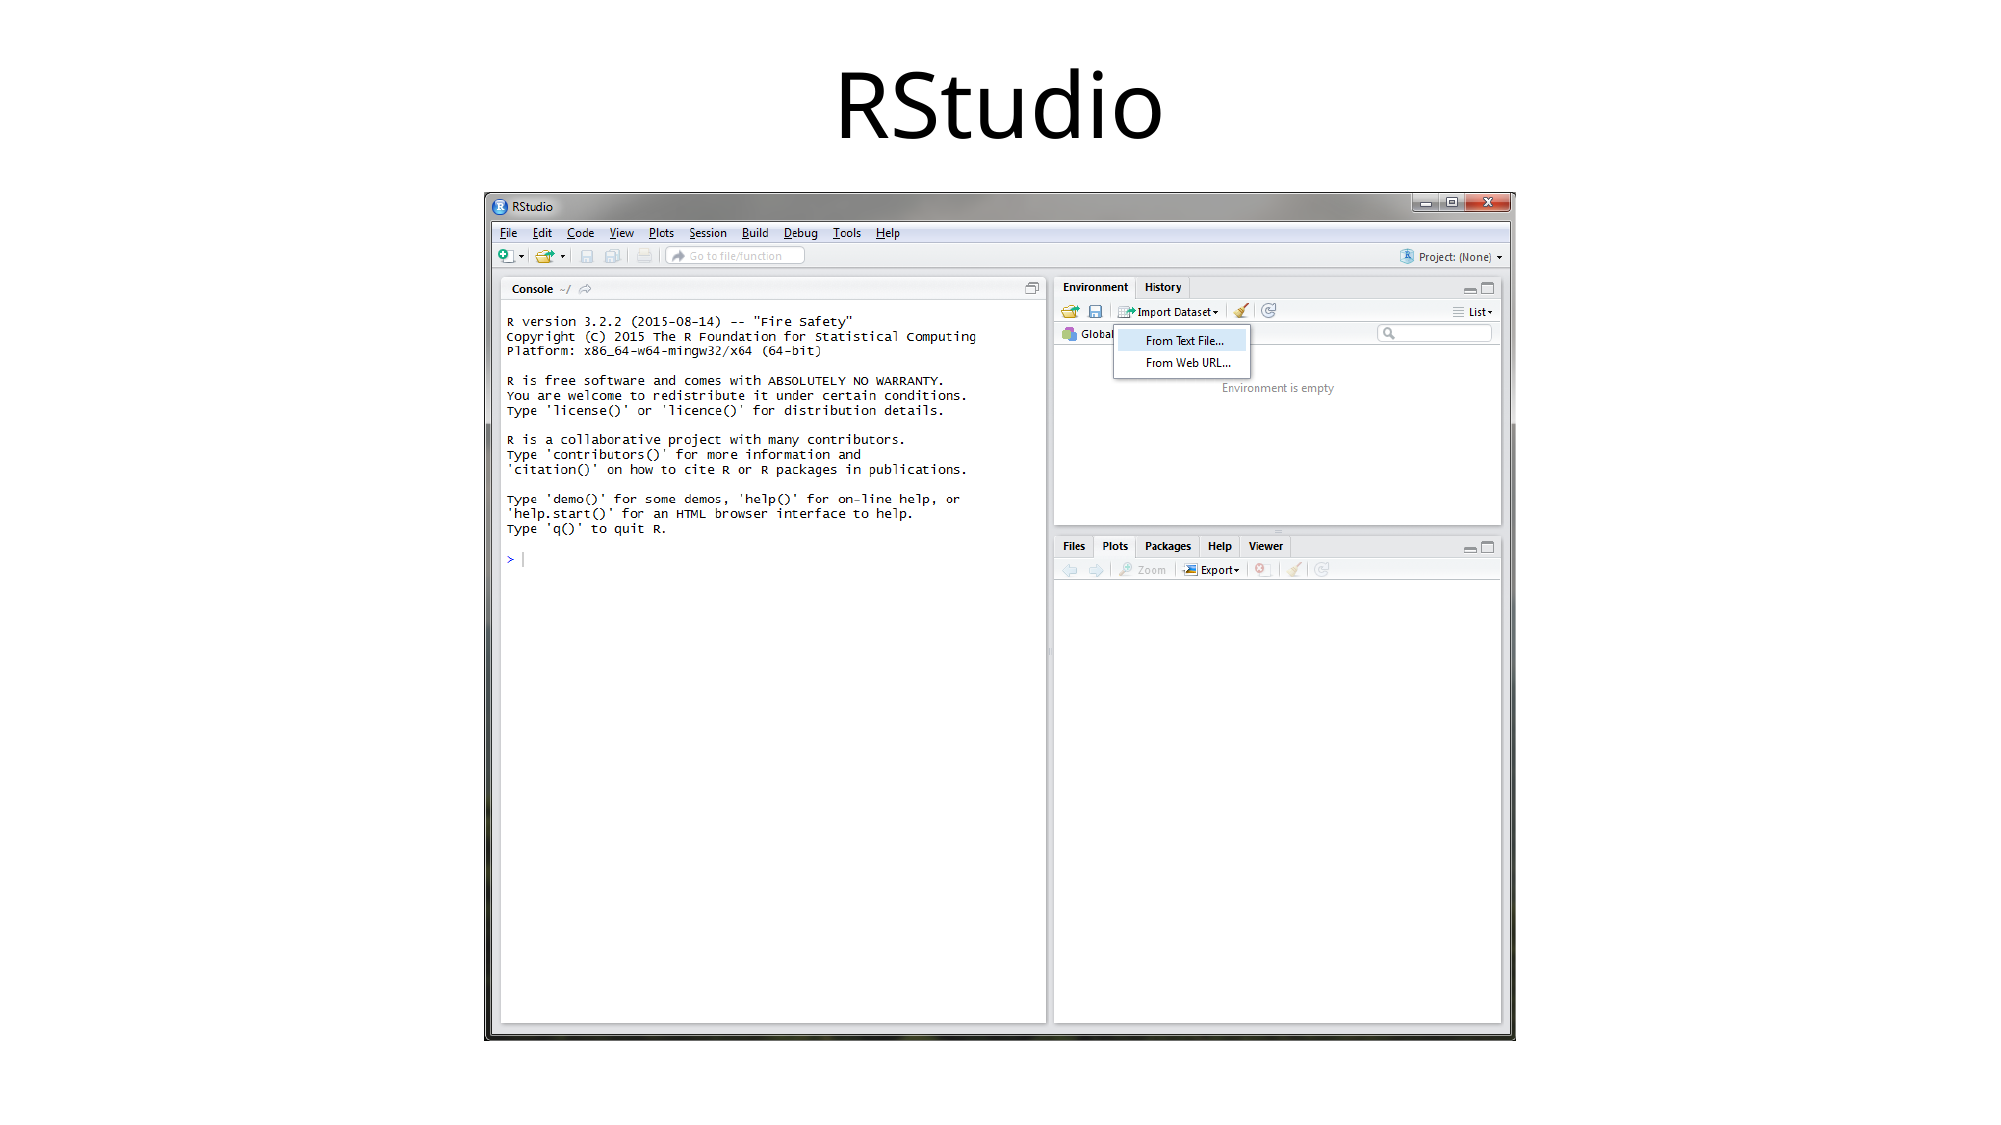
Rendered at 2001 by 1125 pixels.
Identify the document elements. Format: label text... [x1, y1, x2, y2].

title RStudio [353, 0, 1647, 218]
picture [484, 192, 1516, 1041]
